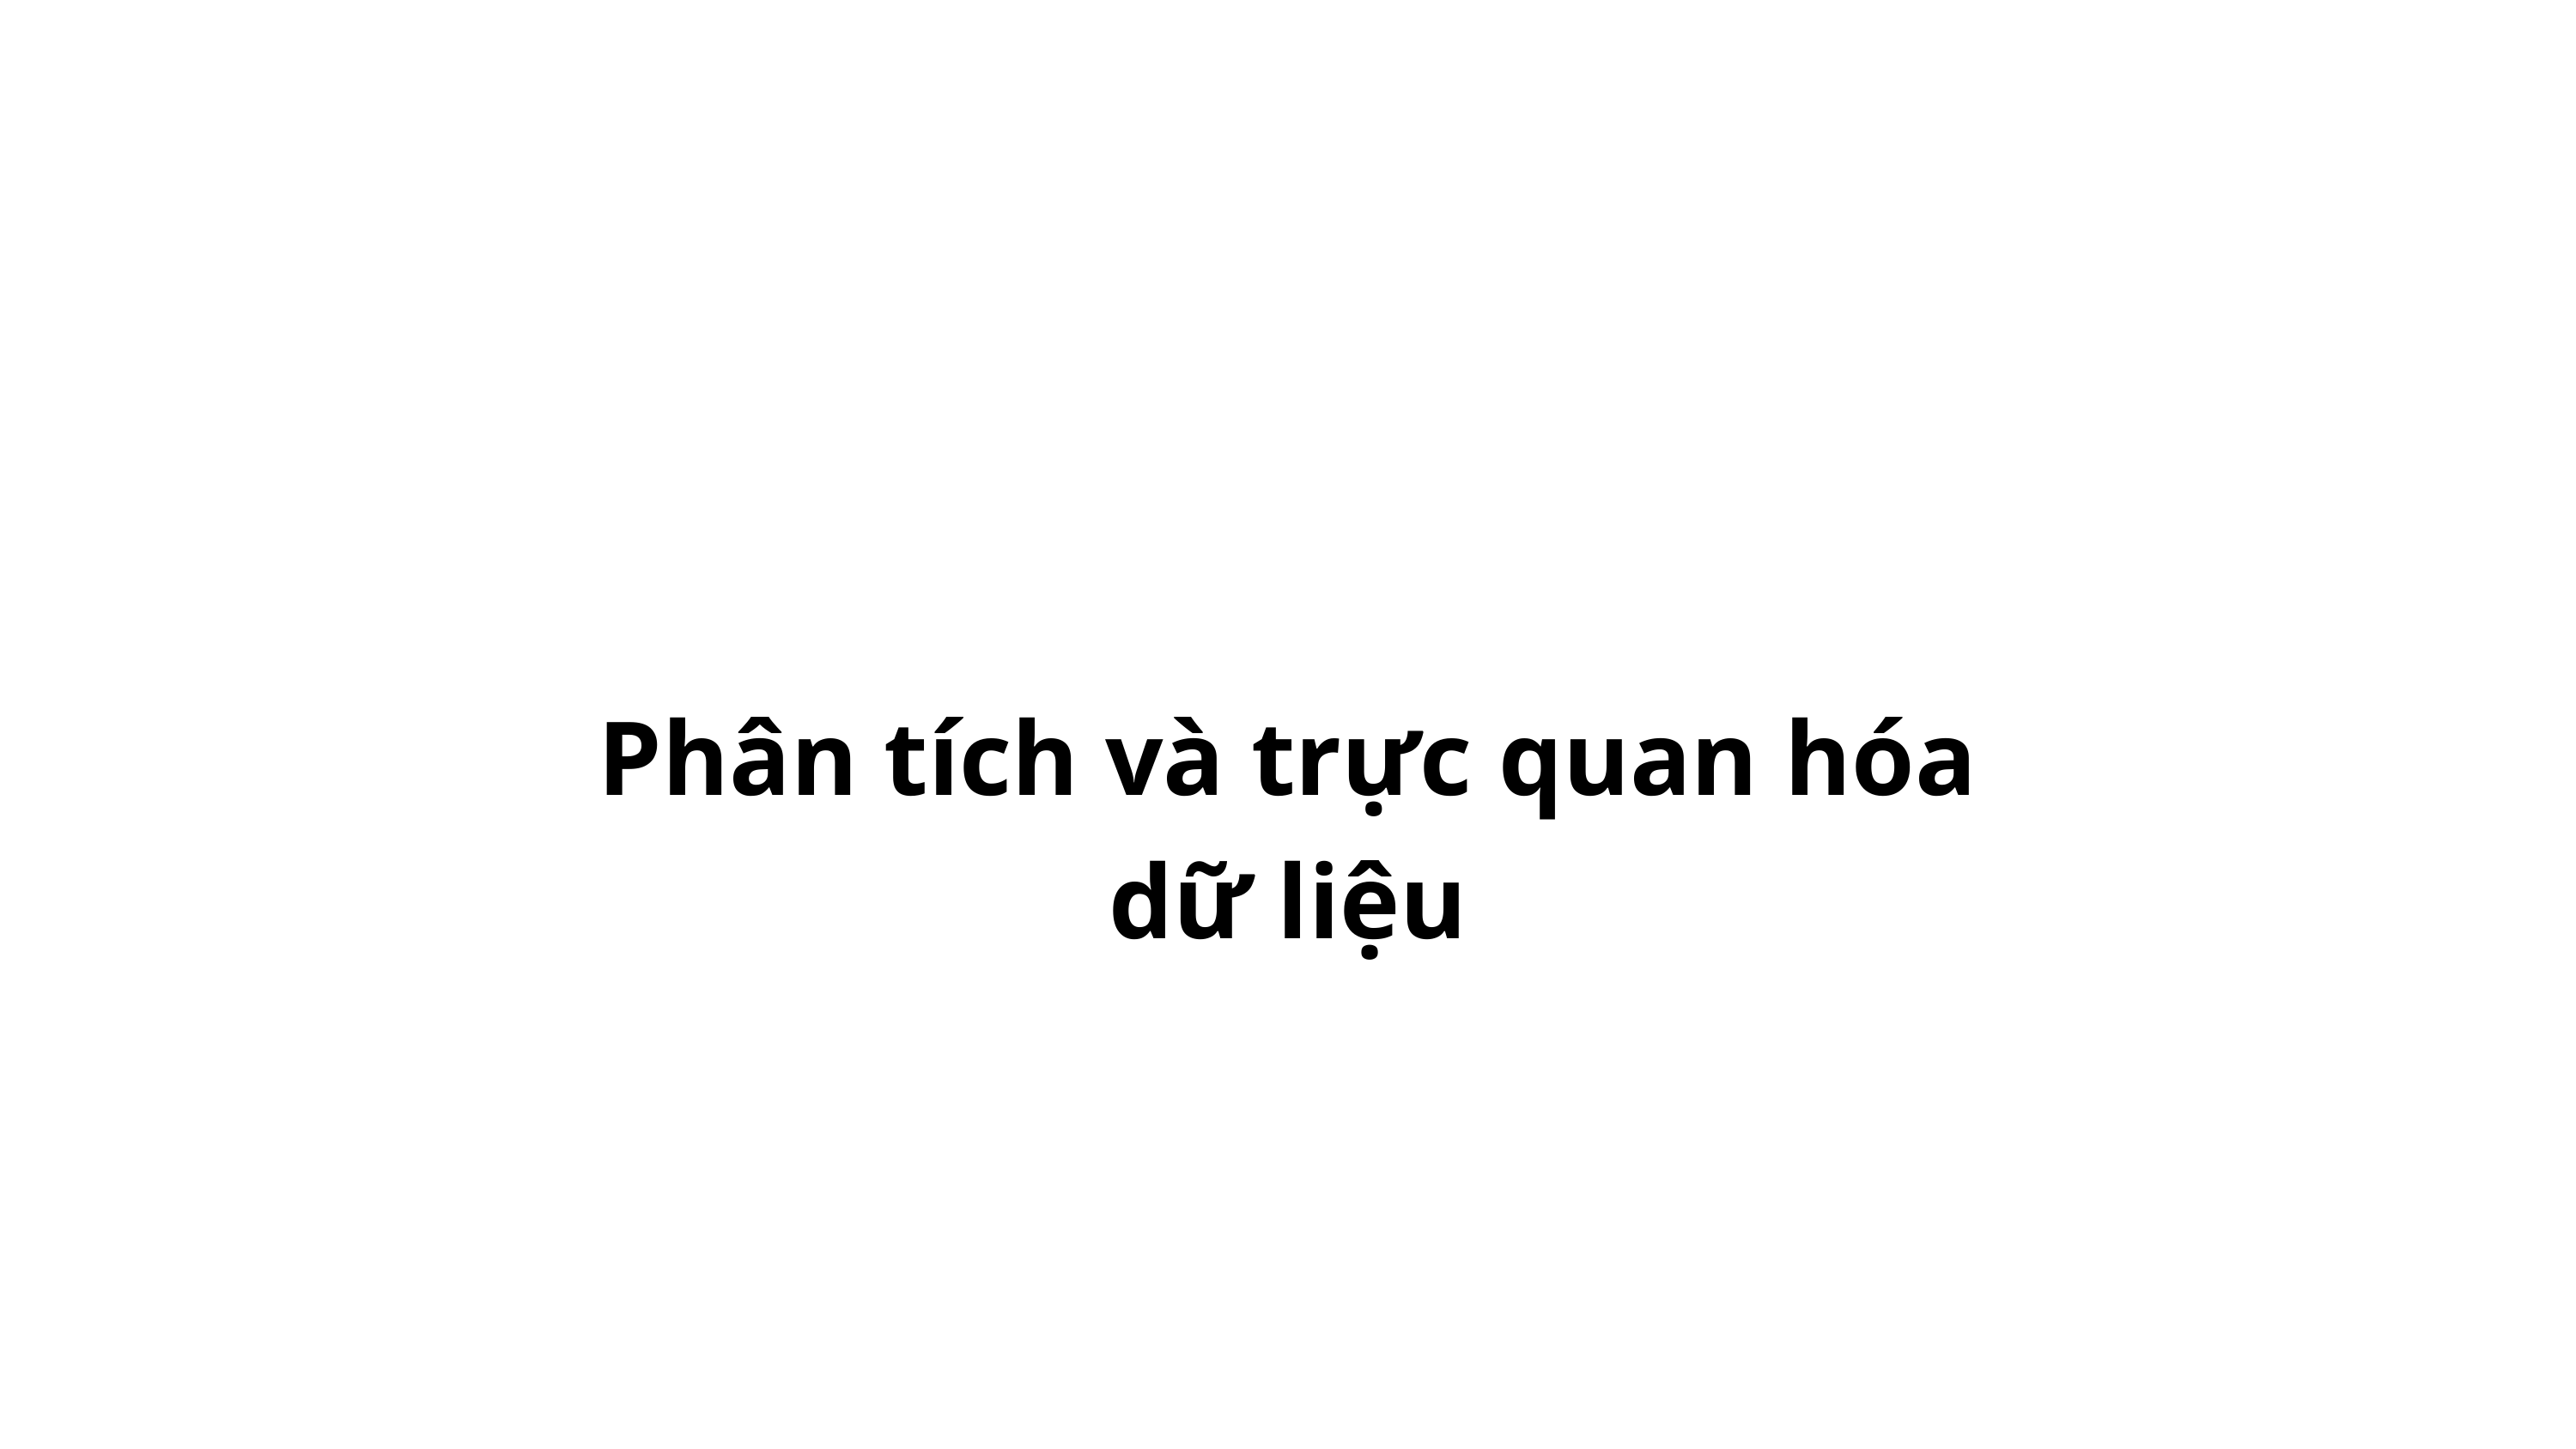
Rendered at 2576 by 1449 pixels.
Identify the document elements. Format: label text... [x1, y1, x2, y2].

text_box Phân tích và trực quan hóa dữ liệu [551, 673, 2025, 959]
